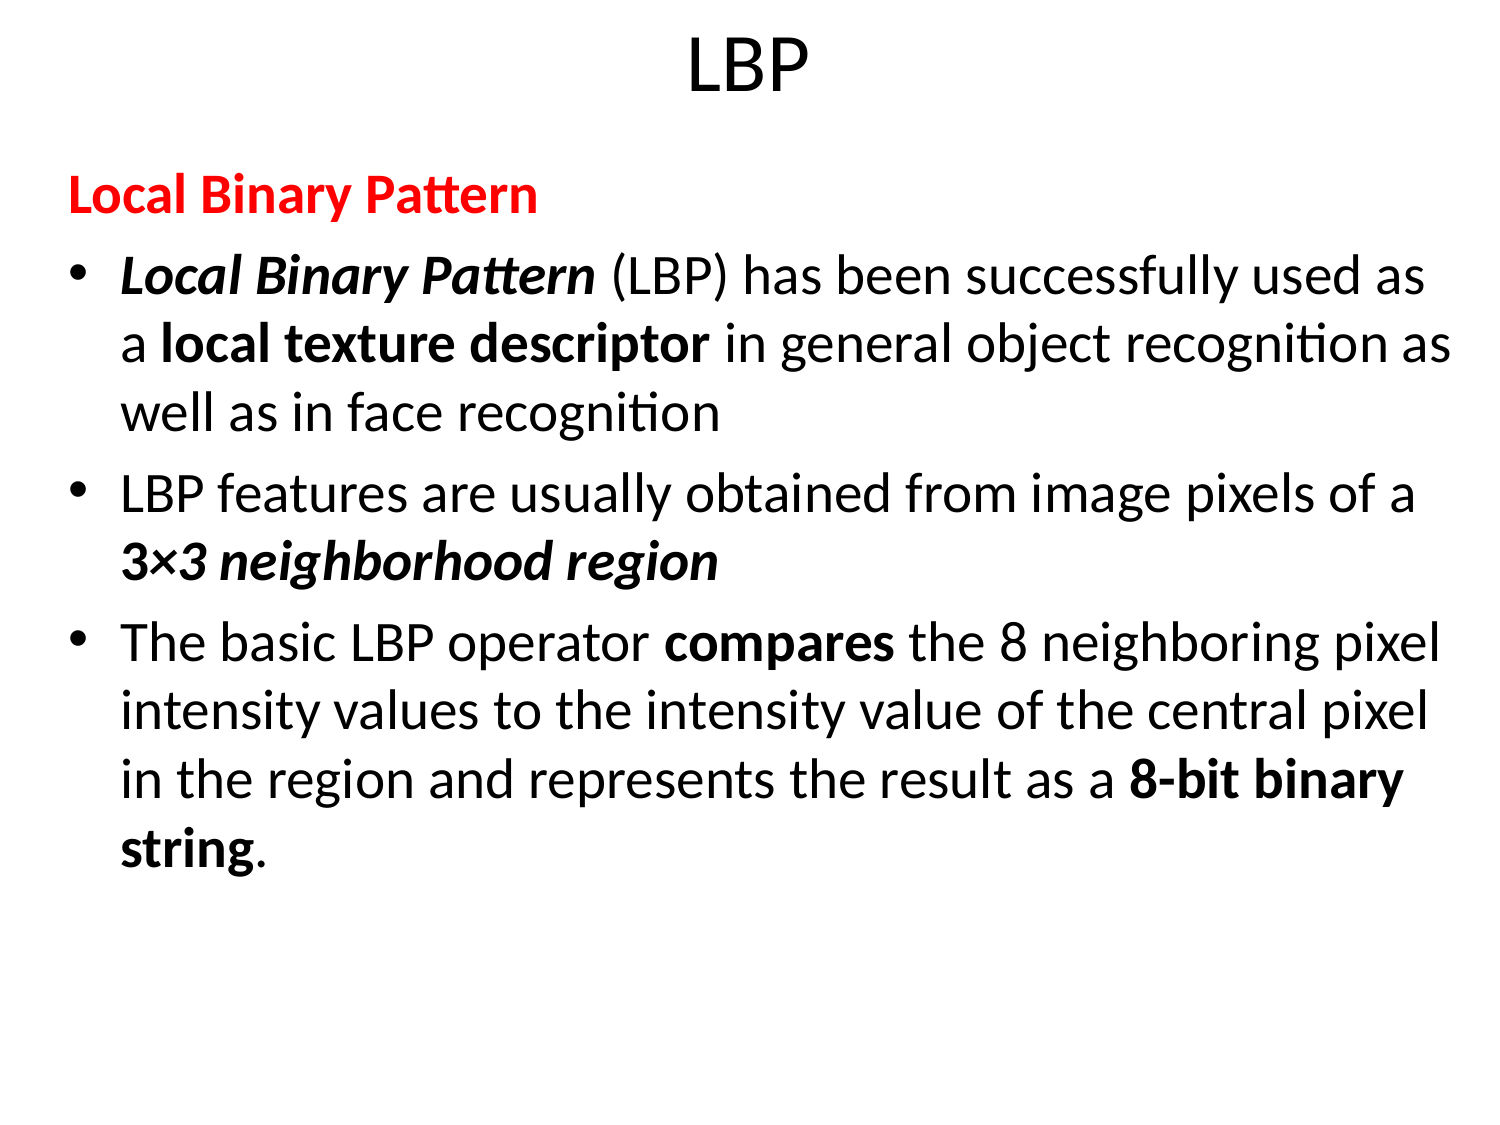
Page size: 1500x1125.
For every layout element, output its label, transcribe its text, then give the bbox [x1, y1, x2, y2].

title LBP [73, 0, 1424, 116]
list Local Binary Pattern Local Binary Pattern (LBP) has been successfully used as a local texture descriptor in general object recognition as well as in face recognition LBP features are usually obtained from image pixels of a 3×3 neighborhood region The basic LBP operator compares the 8 neighboring pixel intensity values to the intensity value of the central pixel in the region and represents the result as a 8-bit binary string. [53, 149, 1471, 892]
